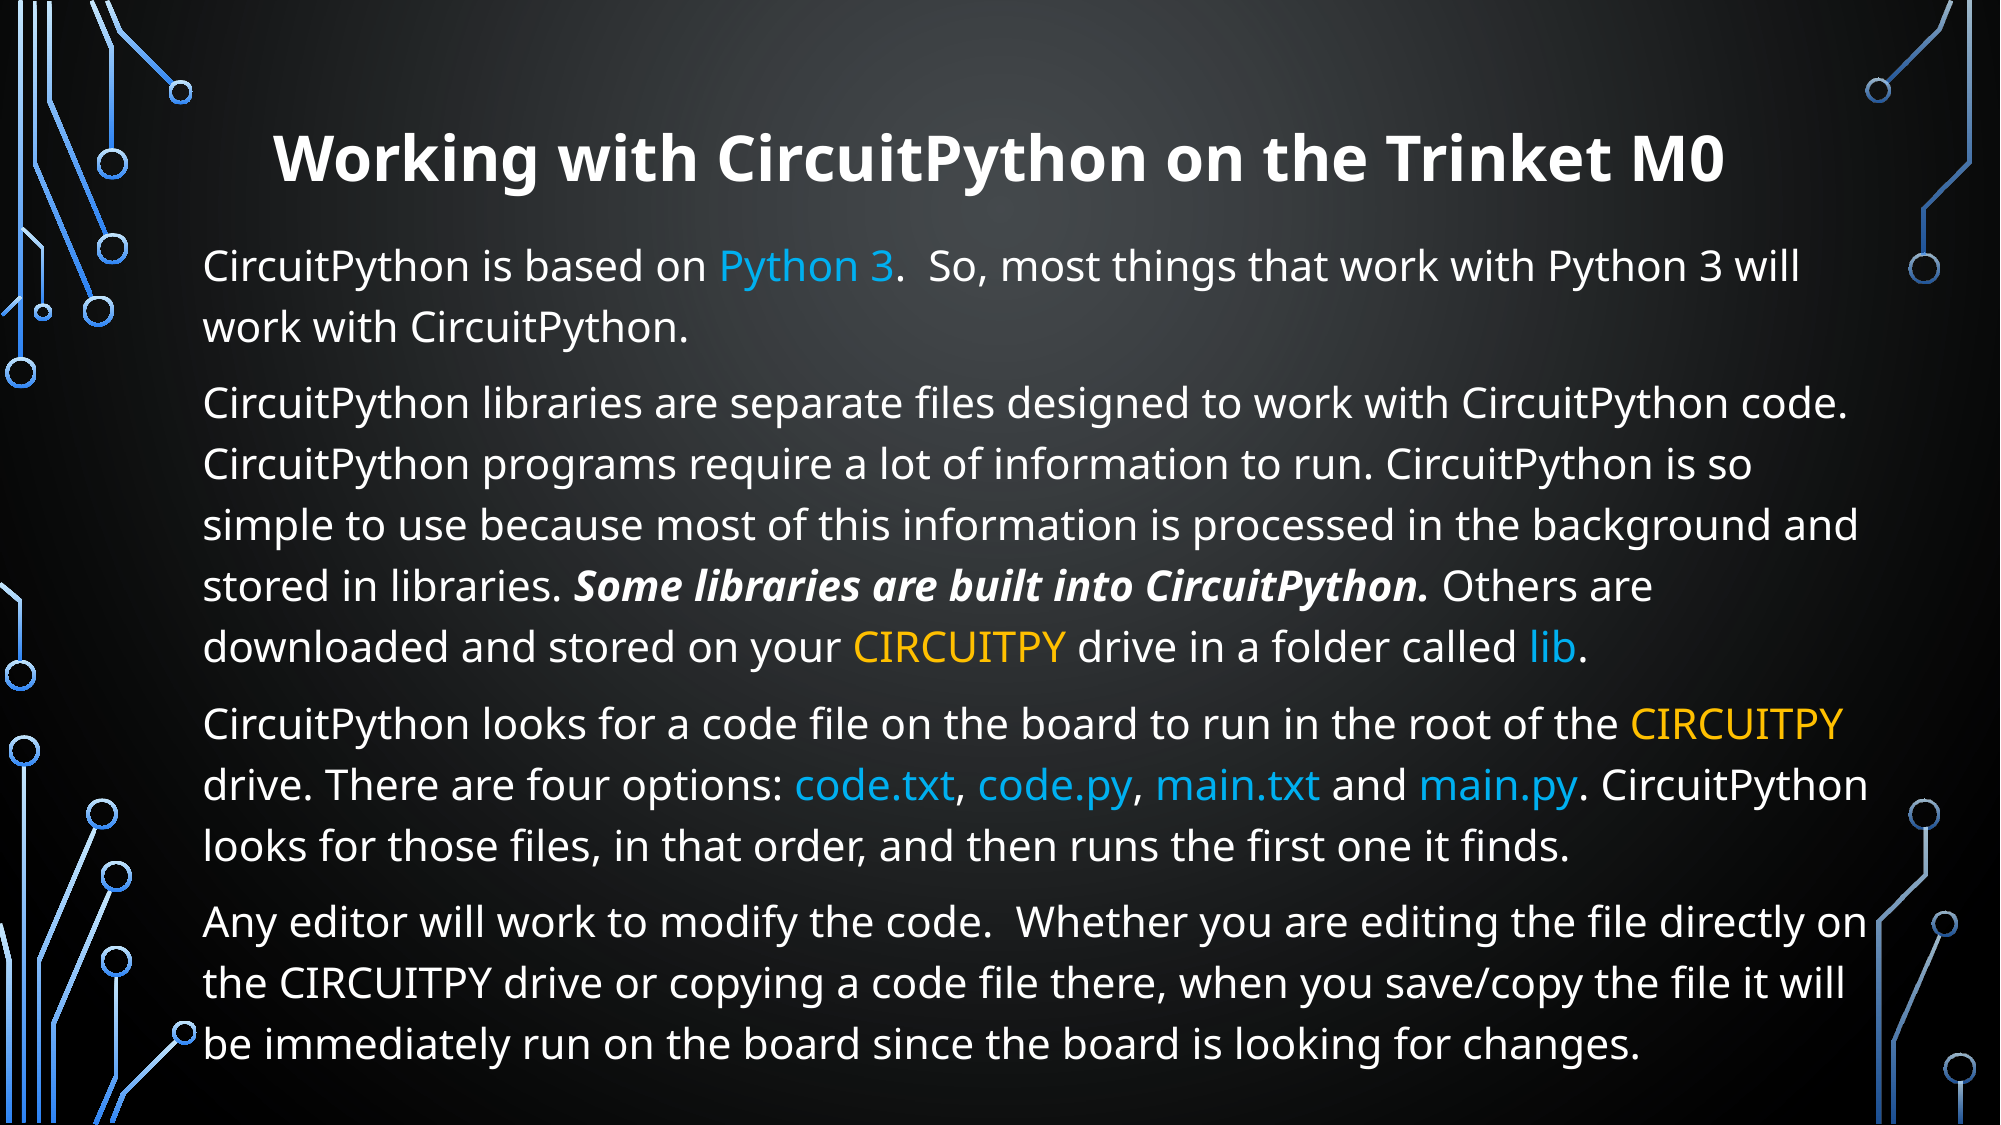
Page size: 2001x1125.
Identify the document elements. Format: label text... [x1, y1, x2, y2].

list CircuitPython is based on Python 3. So, most things that work with Python 3 will work with CircuitPython. CircuitPython libraries are separate files designed to work with CircuitPython code. CircuitPython programs require a lot of information to run. CircuitPython is so simple to use because most of this information is processed in the background and stored in libraries. Some libraries are built into CircuitPython. Others are downloaded and stored on your CIRCUITPY drive in a folder called lib. CircuitPython looks for a code file on the board to run in the root of the CIRCUITPY drive. There are four options: code.txt, code.py, main.txt and main.py. CircuitPython looks for those files, in that order, and then runs the first one it finds. Any editor will work to modify the code. Whether you are editing the file directly on the CIRCUITPY drive or copying a code file there, when you save/copy the file it will be immediately run on the board since the board is looking for changes. [187, 221, 1886, 1087]
title Working with CircuitPython on the Trinket M0 [187, 101, 1813, 221]
